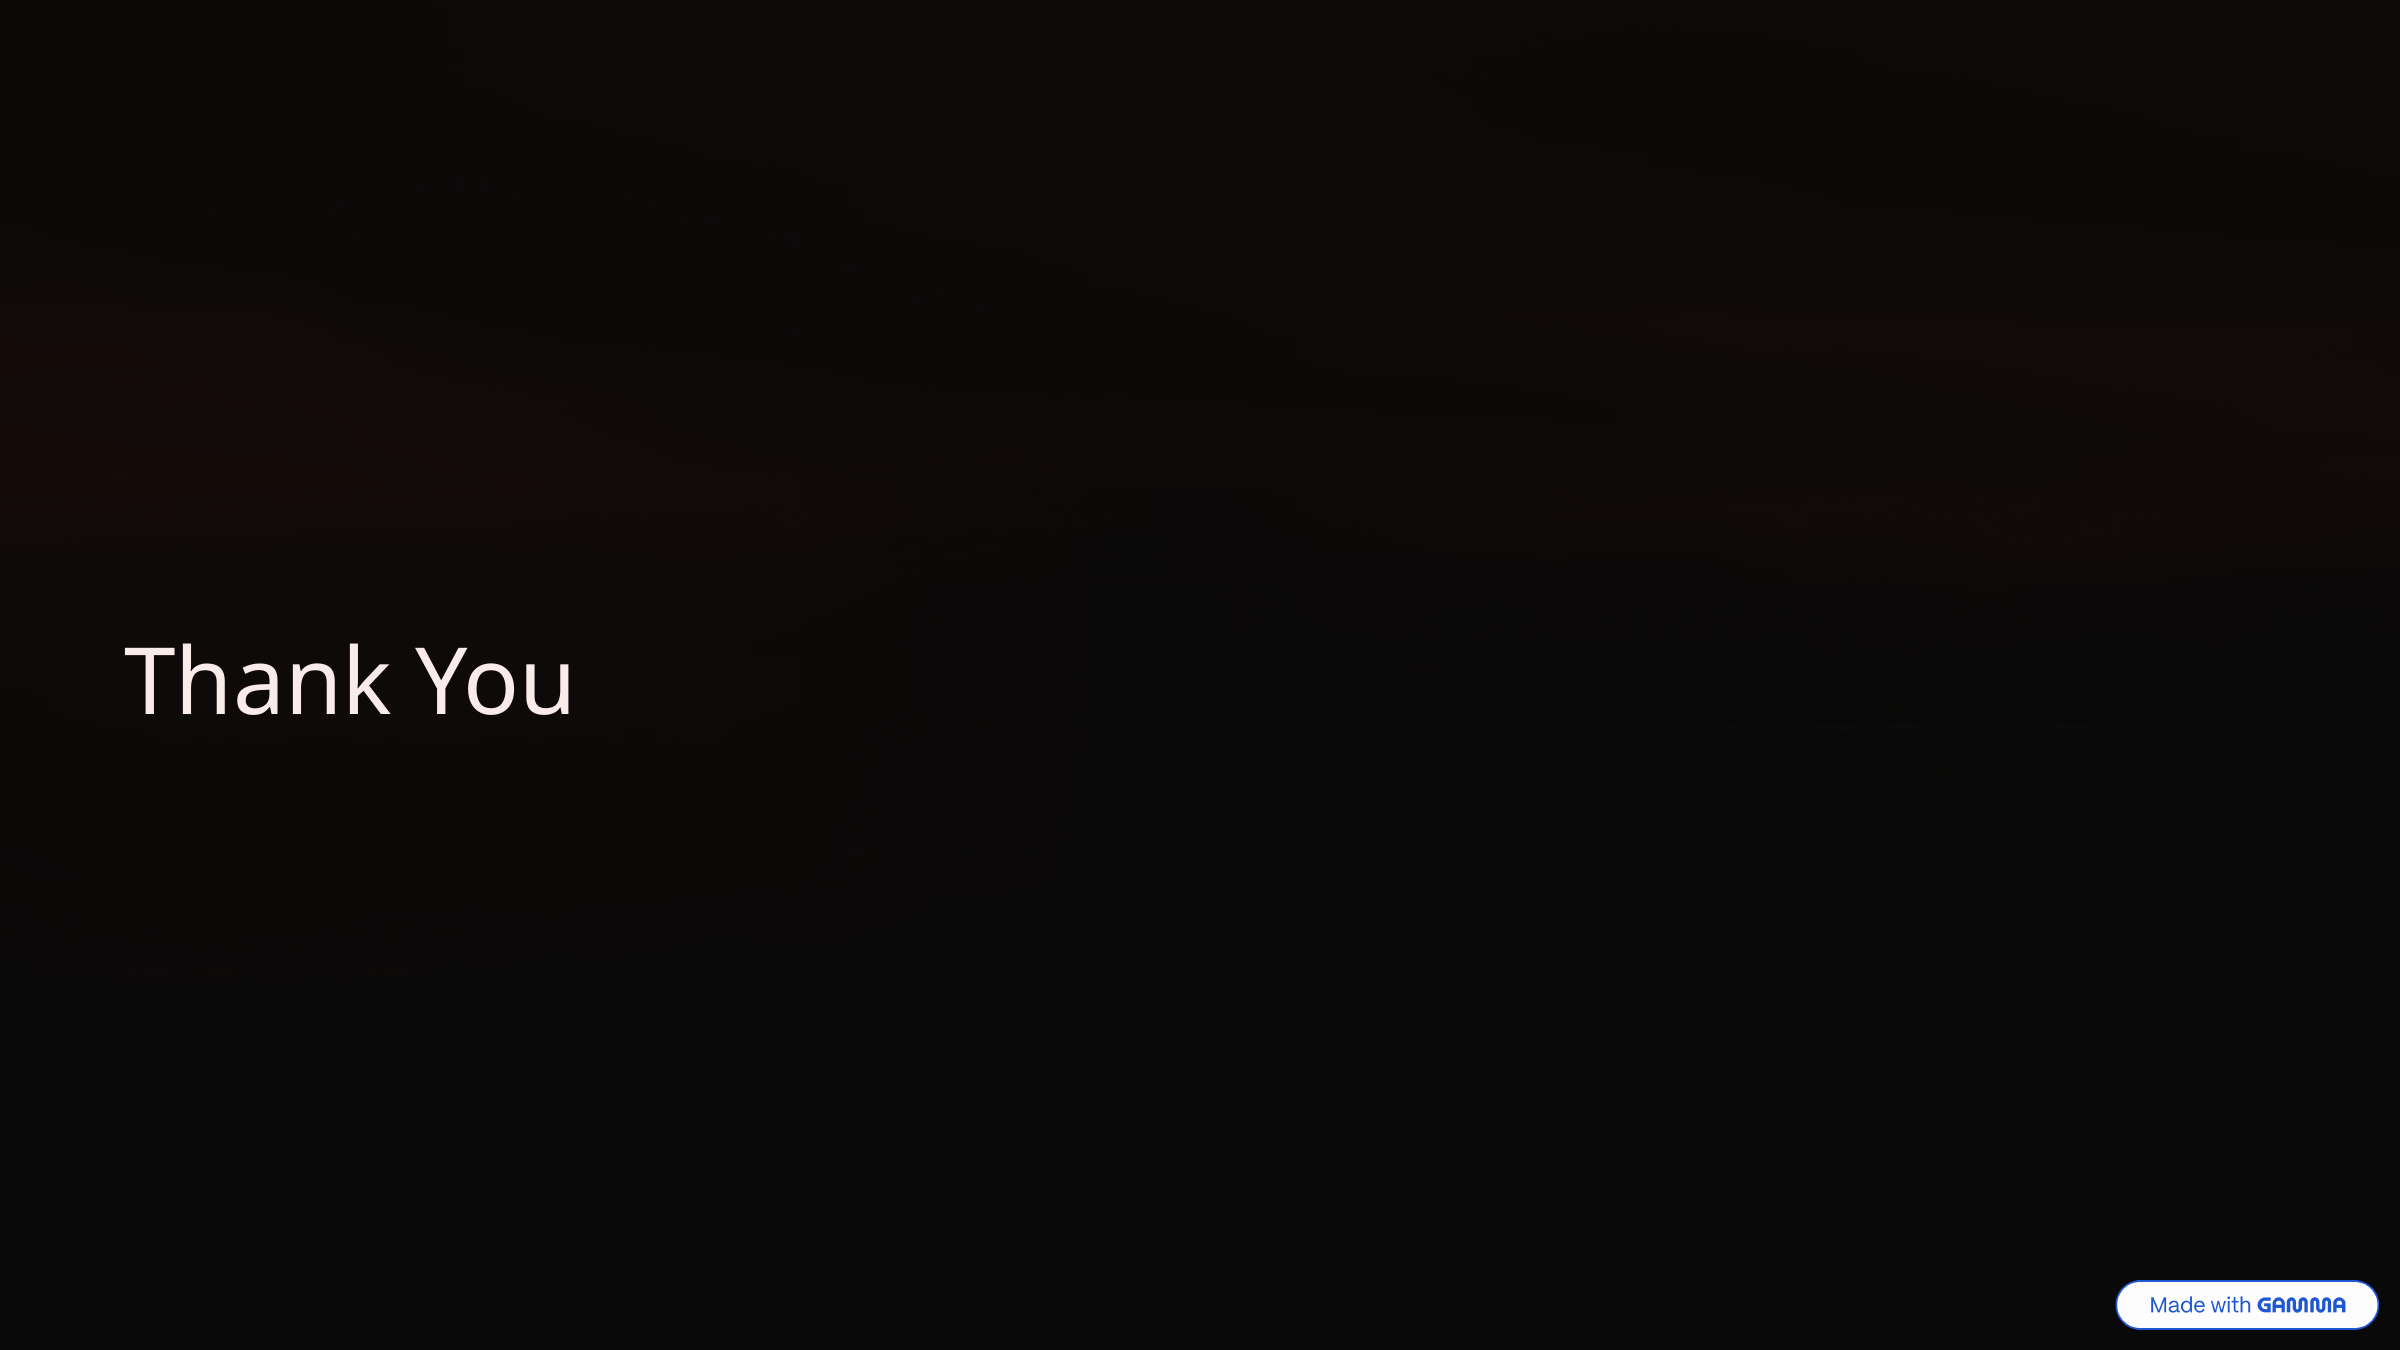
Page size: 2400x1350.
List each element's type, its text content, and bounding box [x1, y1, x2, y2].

text_box Thank You [124, 616, 1060, 734]
picture [2106, 1271, 2389, 1339]
